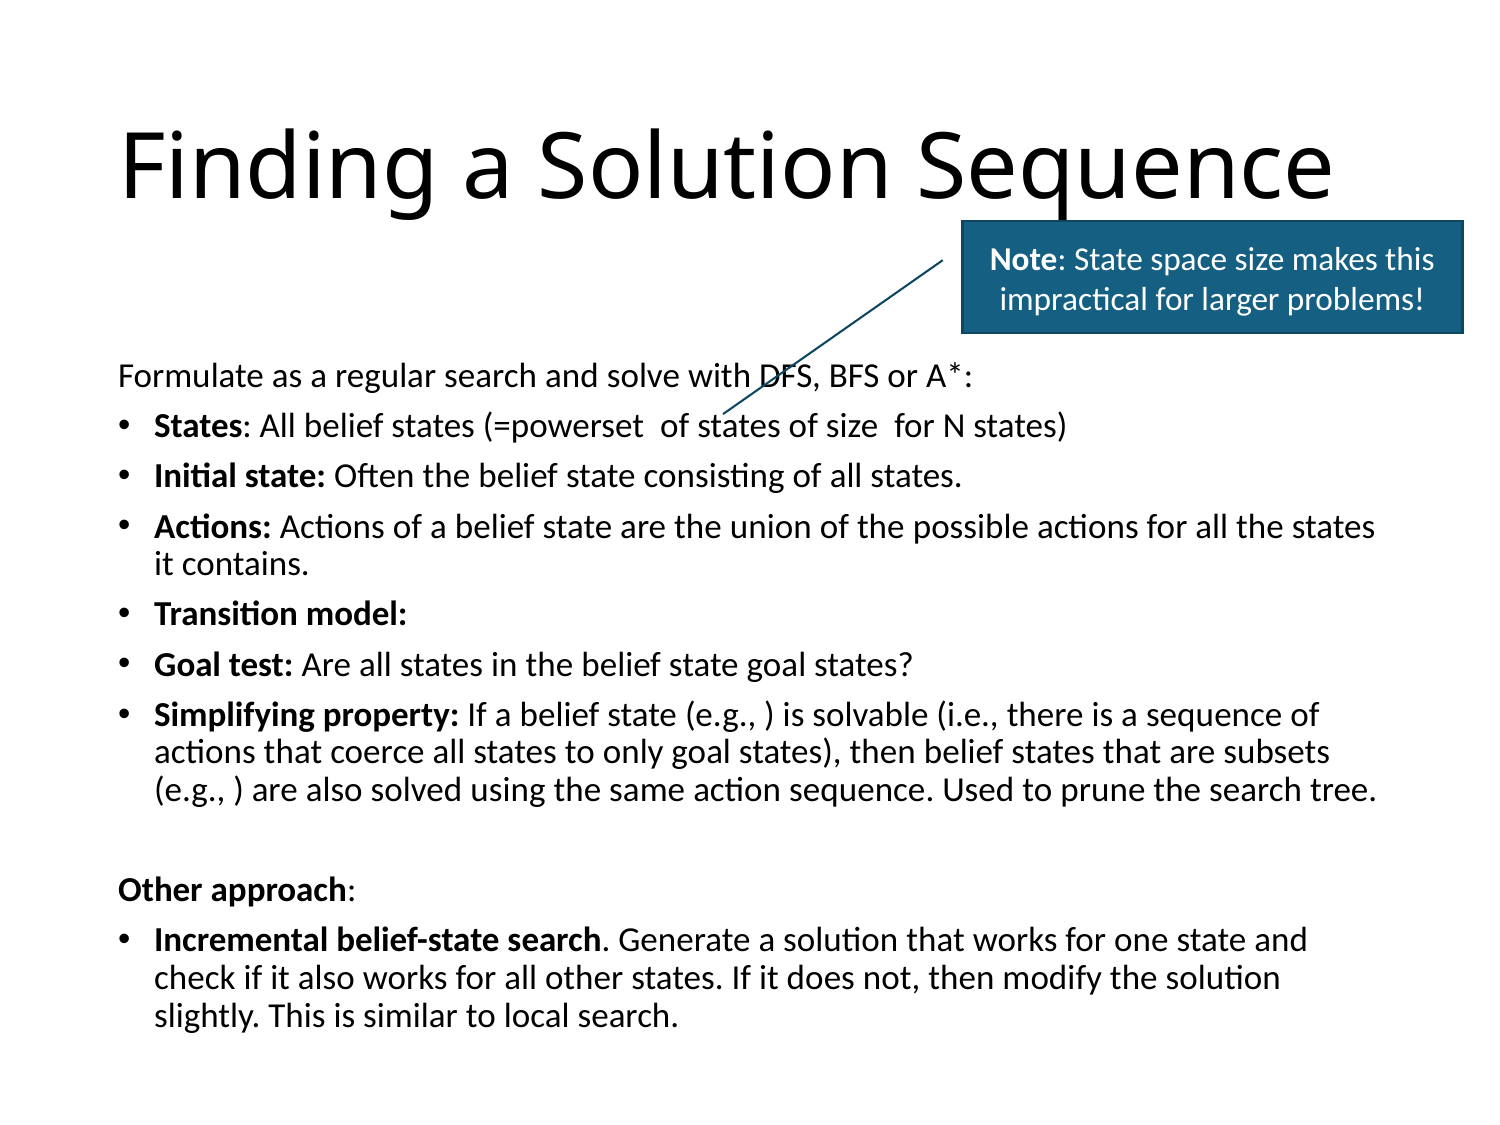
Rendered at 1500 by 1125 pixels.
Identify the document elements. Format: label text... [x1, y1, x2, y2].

text_box Note: State space size makes this impractical for larger problems! [722, 259, 944, 415]
text_box Note: State space size makes this impractical for larger problems! [961, 220, 1464, 334]
title Finding a Solution Sequence [103, 59, 1397, 278]
